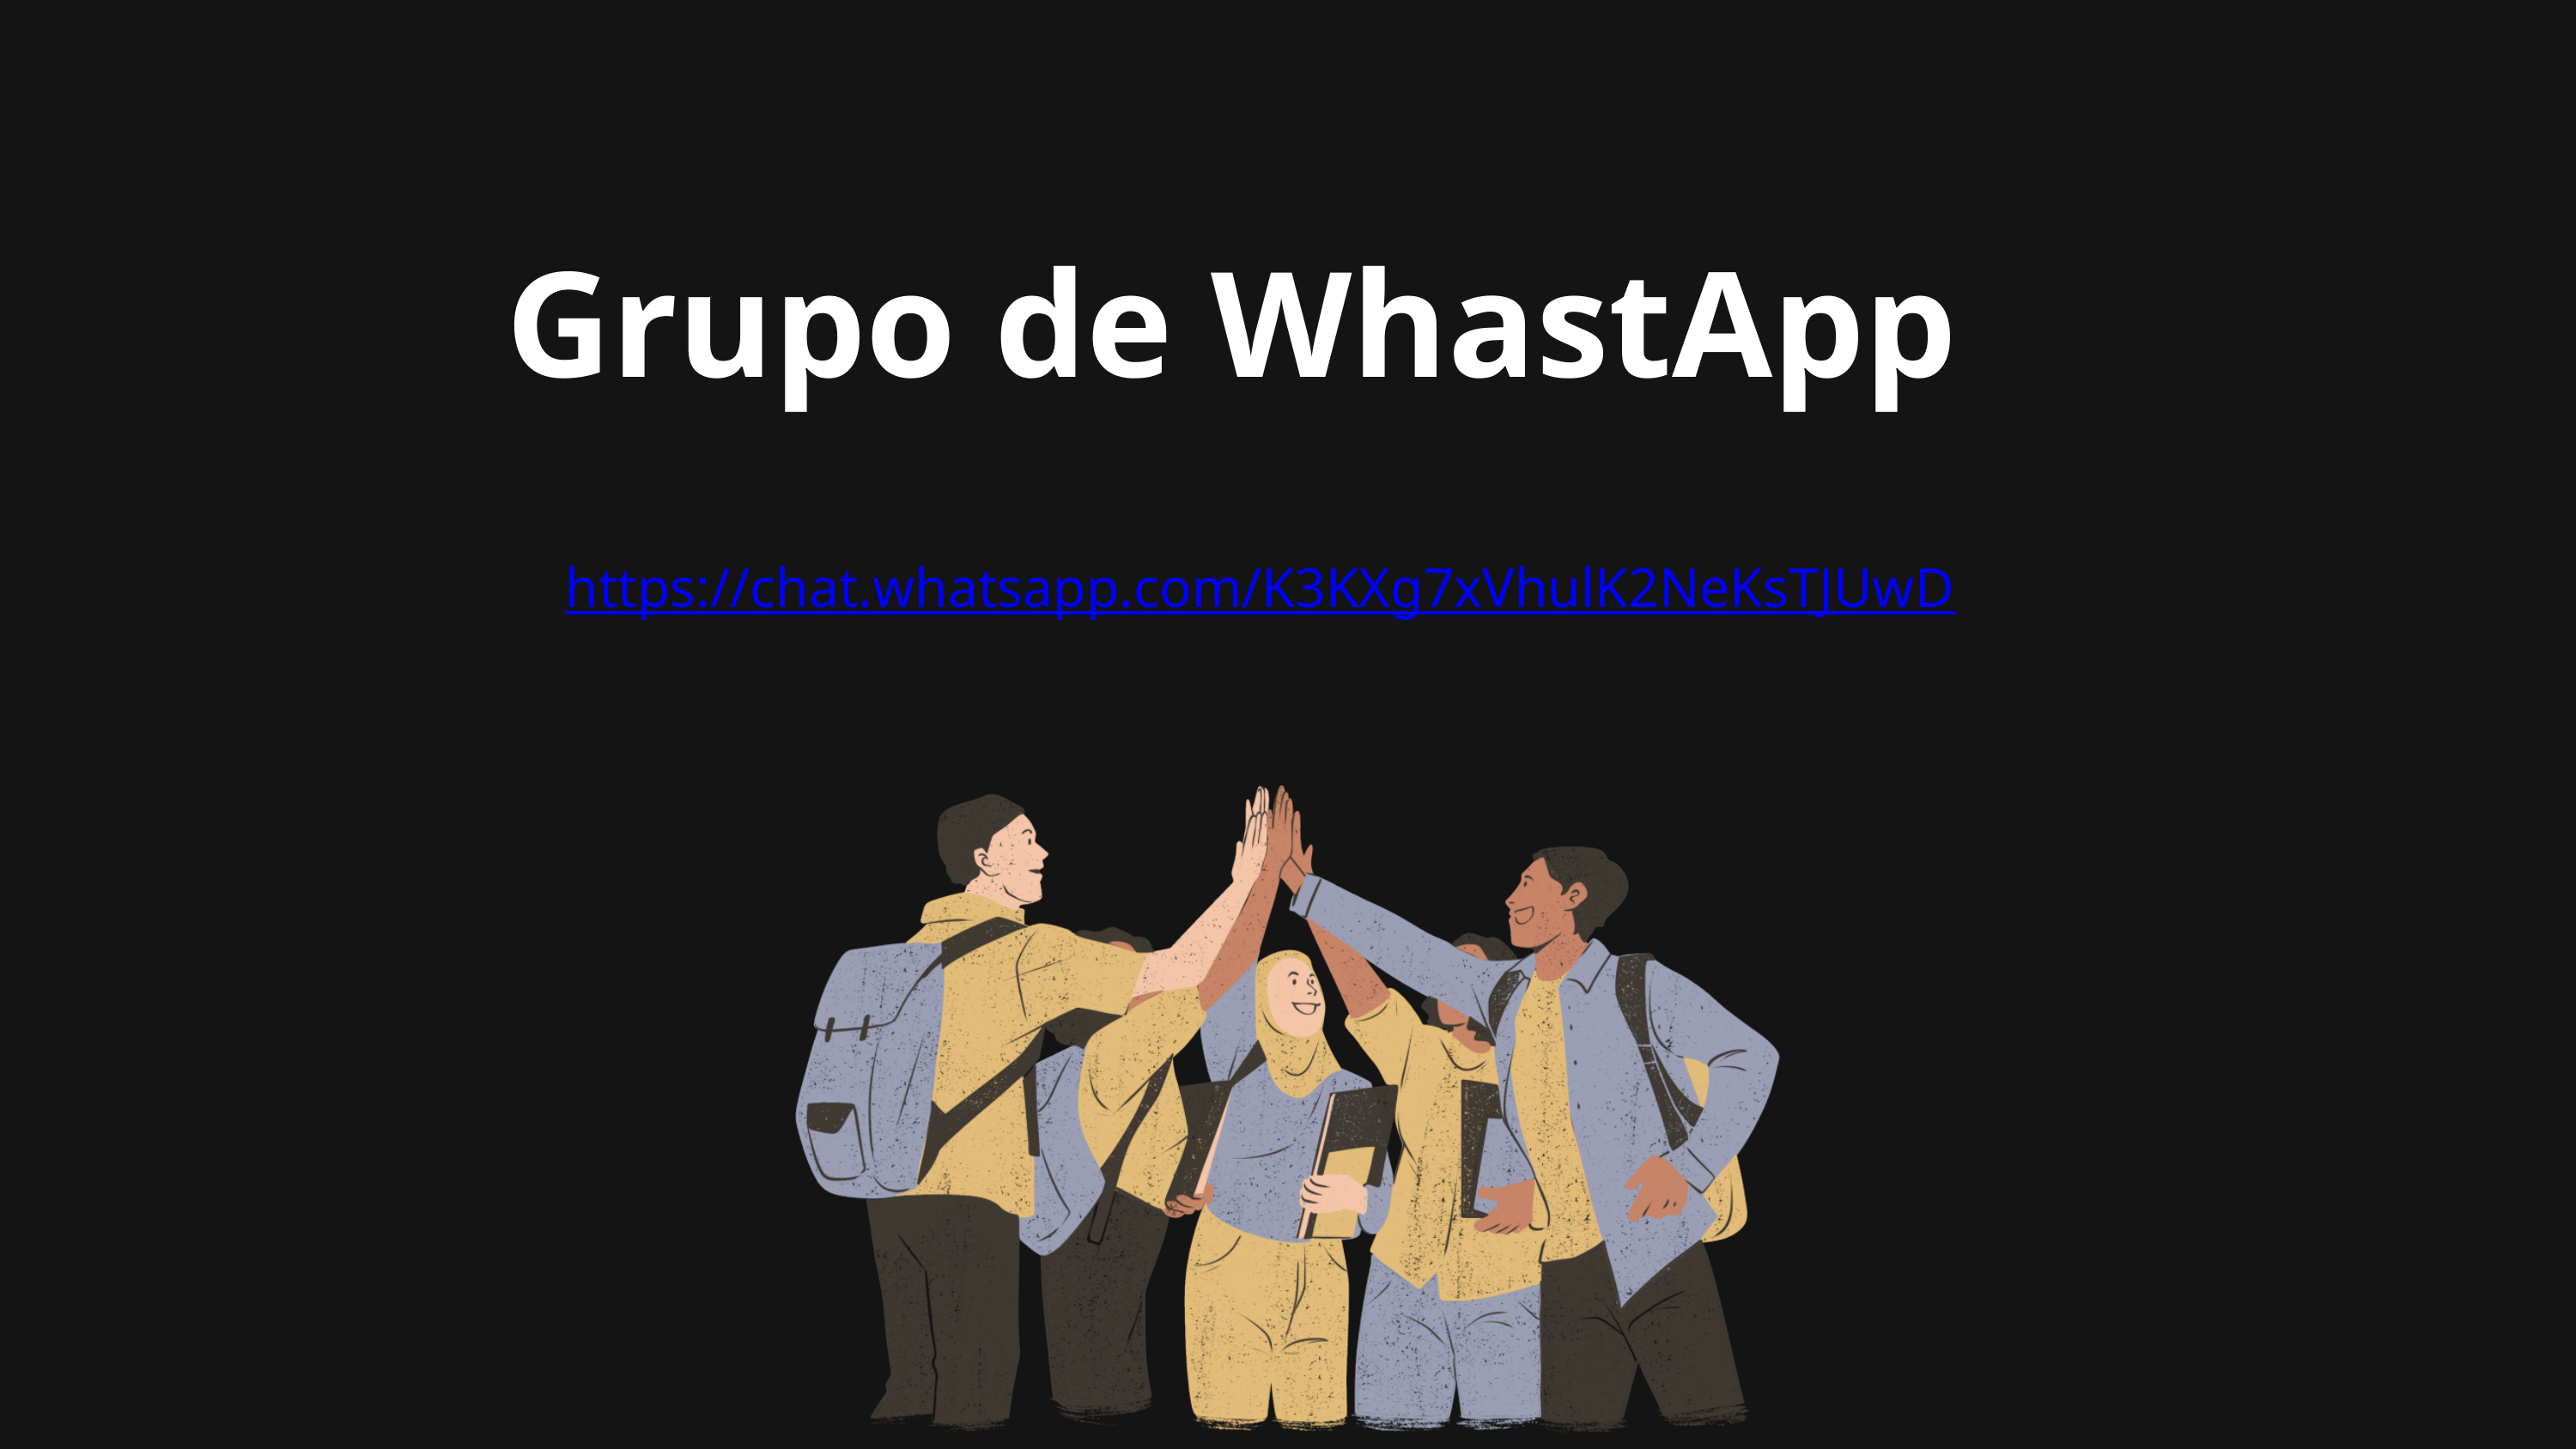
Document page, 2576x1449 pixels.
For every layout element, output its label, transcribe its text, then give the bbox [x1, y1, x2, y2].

text_box Grupo de WhastApp [506, 246, 2070, 407]
text_box https://chat.whatsapp.com/K3KXg7xVhulK2NeKsTJUwD [451, 567, 2070, 627]
text_box [794, 785, 1782, 1434]
